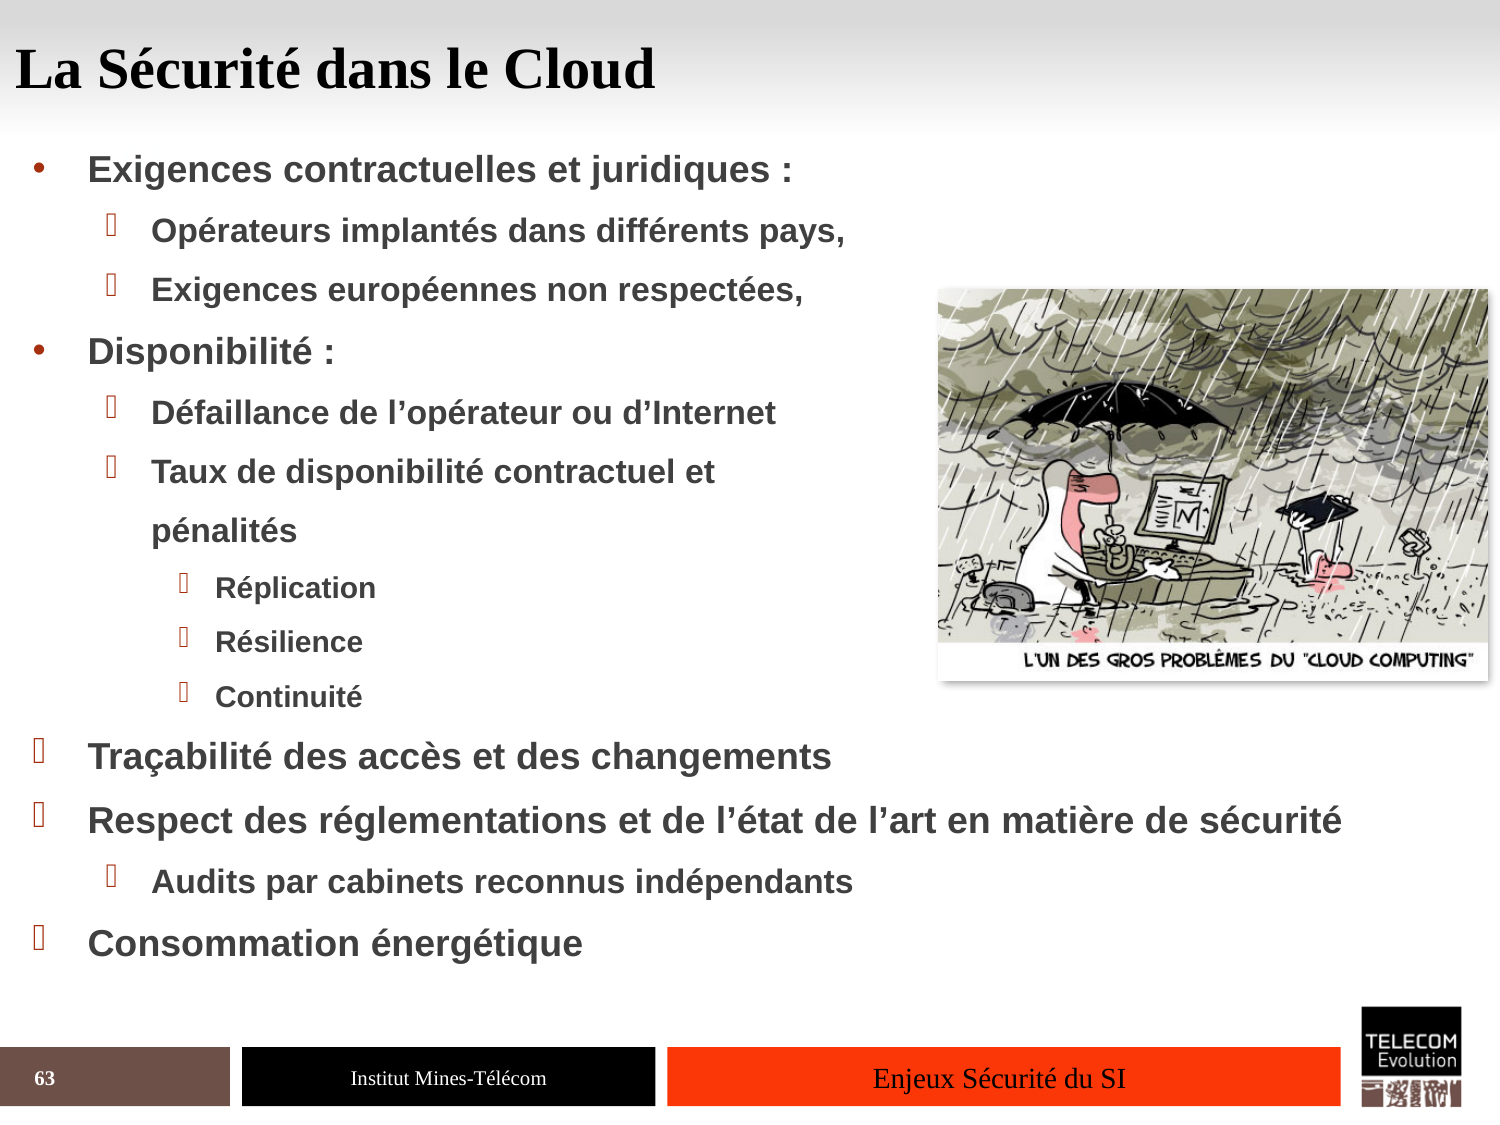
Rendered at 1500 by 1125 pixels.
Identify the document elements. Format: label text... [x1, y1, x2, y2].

list Exigences contractuelles et juridiques : Opérateurs implantés dans différents pays, Exigences européennes non respectées, Disponibilité : Défaillance de l’opérateur ou d’Internet Taux de disponibilité contractuel et pénalités Réplication Résilience Continuité Traçabilité des accès et des changements Respect des réglementations et de l’état de l’art en matière de sécurité Audits par cabinets reconnus indépendants Consommation énergétique [17, 137, 1446, 976]
title La Sécurité dans le Cloud [0, 0, 1500, 137]
picture [938, 289, 1488, 681]
slide_number 63 [83, 129, 180, 190]
picture [1358, 1003, 1465, 1111]
footer Enjeux Sécurité du SI [667, 1047, 1341, 1107]
